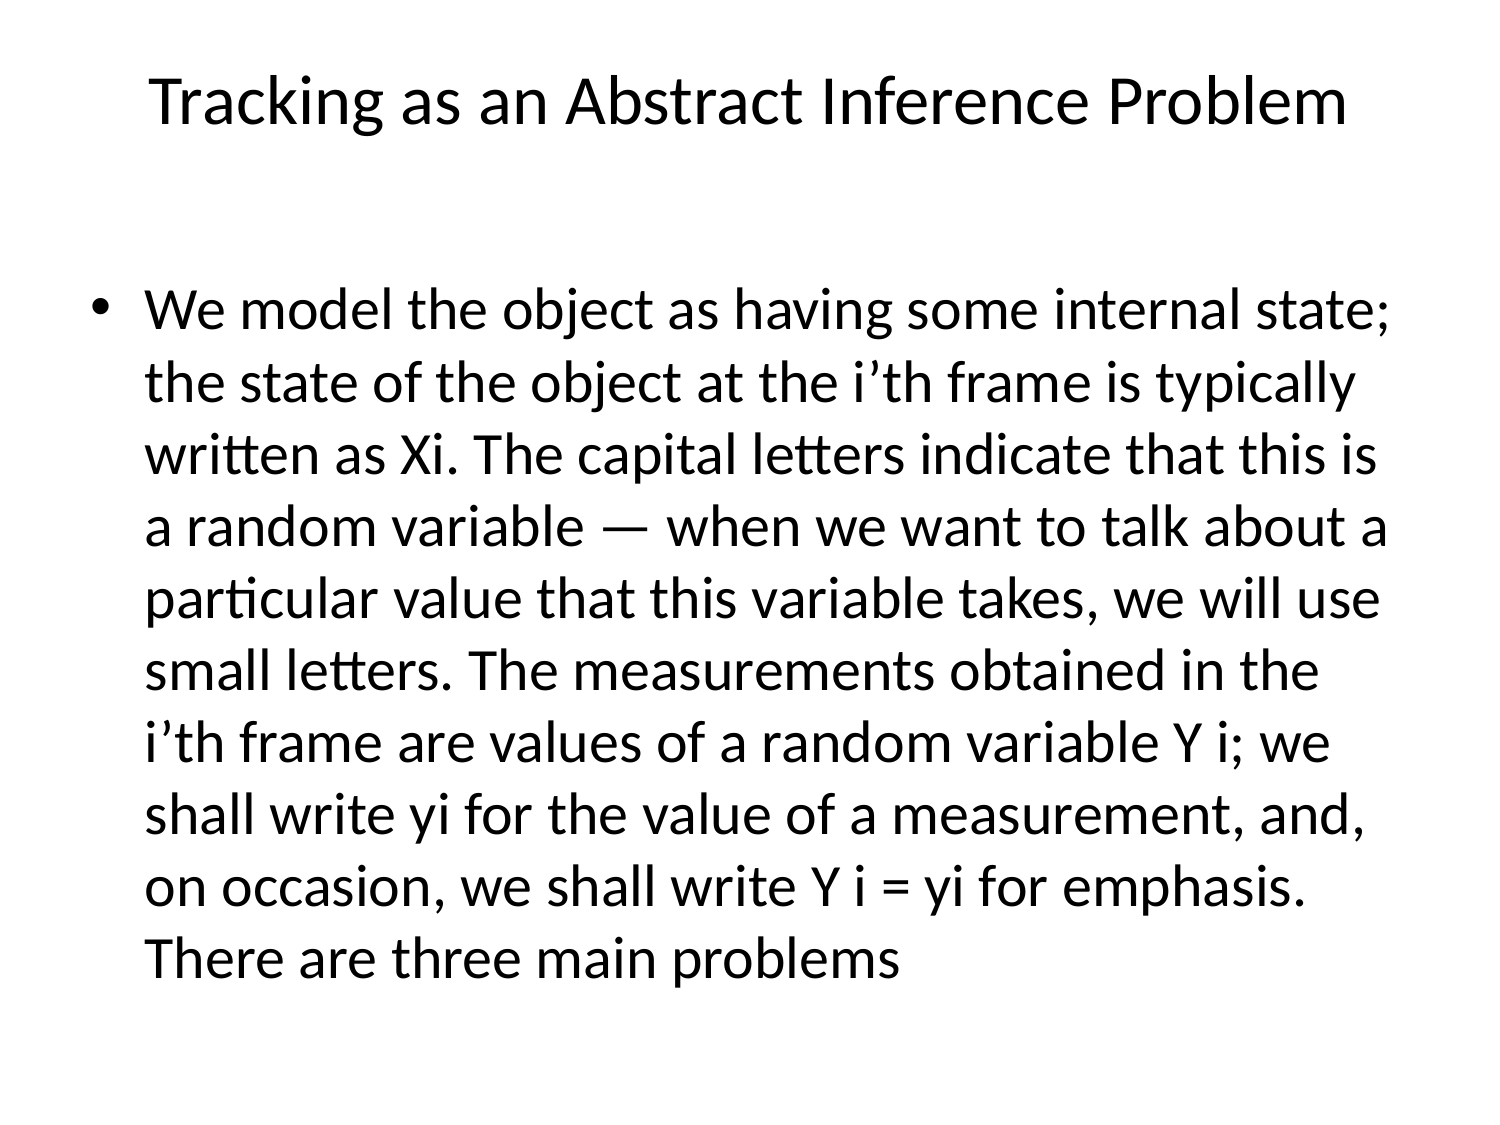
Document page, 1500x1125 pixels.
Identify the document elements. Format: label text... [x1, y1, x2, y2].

title Tracking as an Abstract Inference Problem [75, 45, 1425, 233]
list We model the object as having some internal state; the state of the object at the i’th frame is typically written as Xi. The capital letters indicate that this is a random variable — when we want to talk about a particular value that this variable takes, we will use small letters. The measurements obtained in the i’th frame are values of a random variable Y i; we shall write yi for the value of a measurement, and, on occasion, we shall write Y i = yi for emphasis. There are three main problems [75, 262, 1425, 1005]
